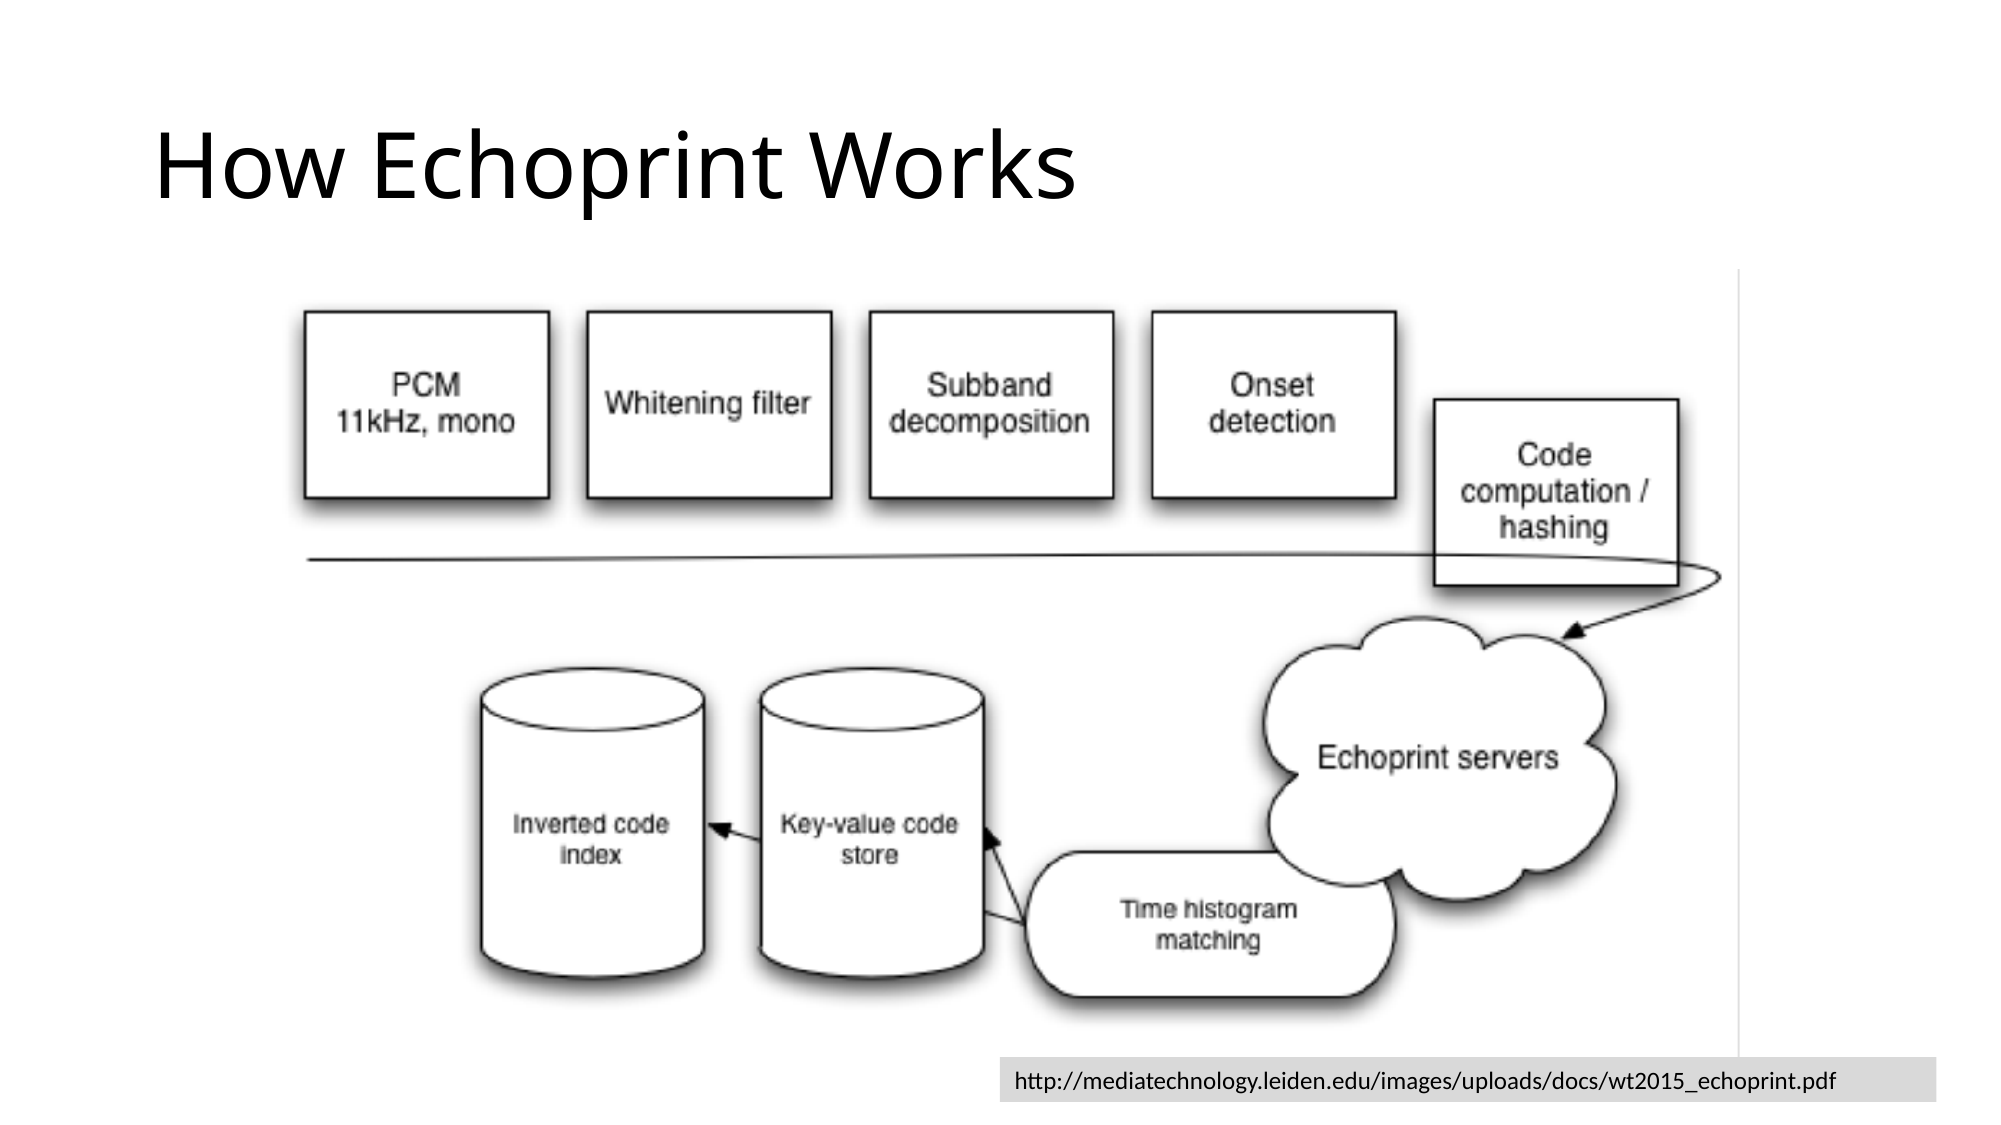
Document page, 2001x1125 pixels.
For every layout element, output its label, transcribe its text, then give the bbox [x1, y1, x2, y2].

picture [249, 264, 1750, 1103]
title How Echoprint Works [137, 59, 1863, 278]
text_box http://mediatechnology.leiden.edu/images/uploads/docs/wt2015_echoprint.pdf [1750, 1057, 1937, 1102]
